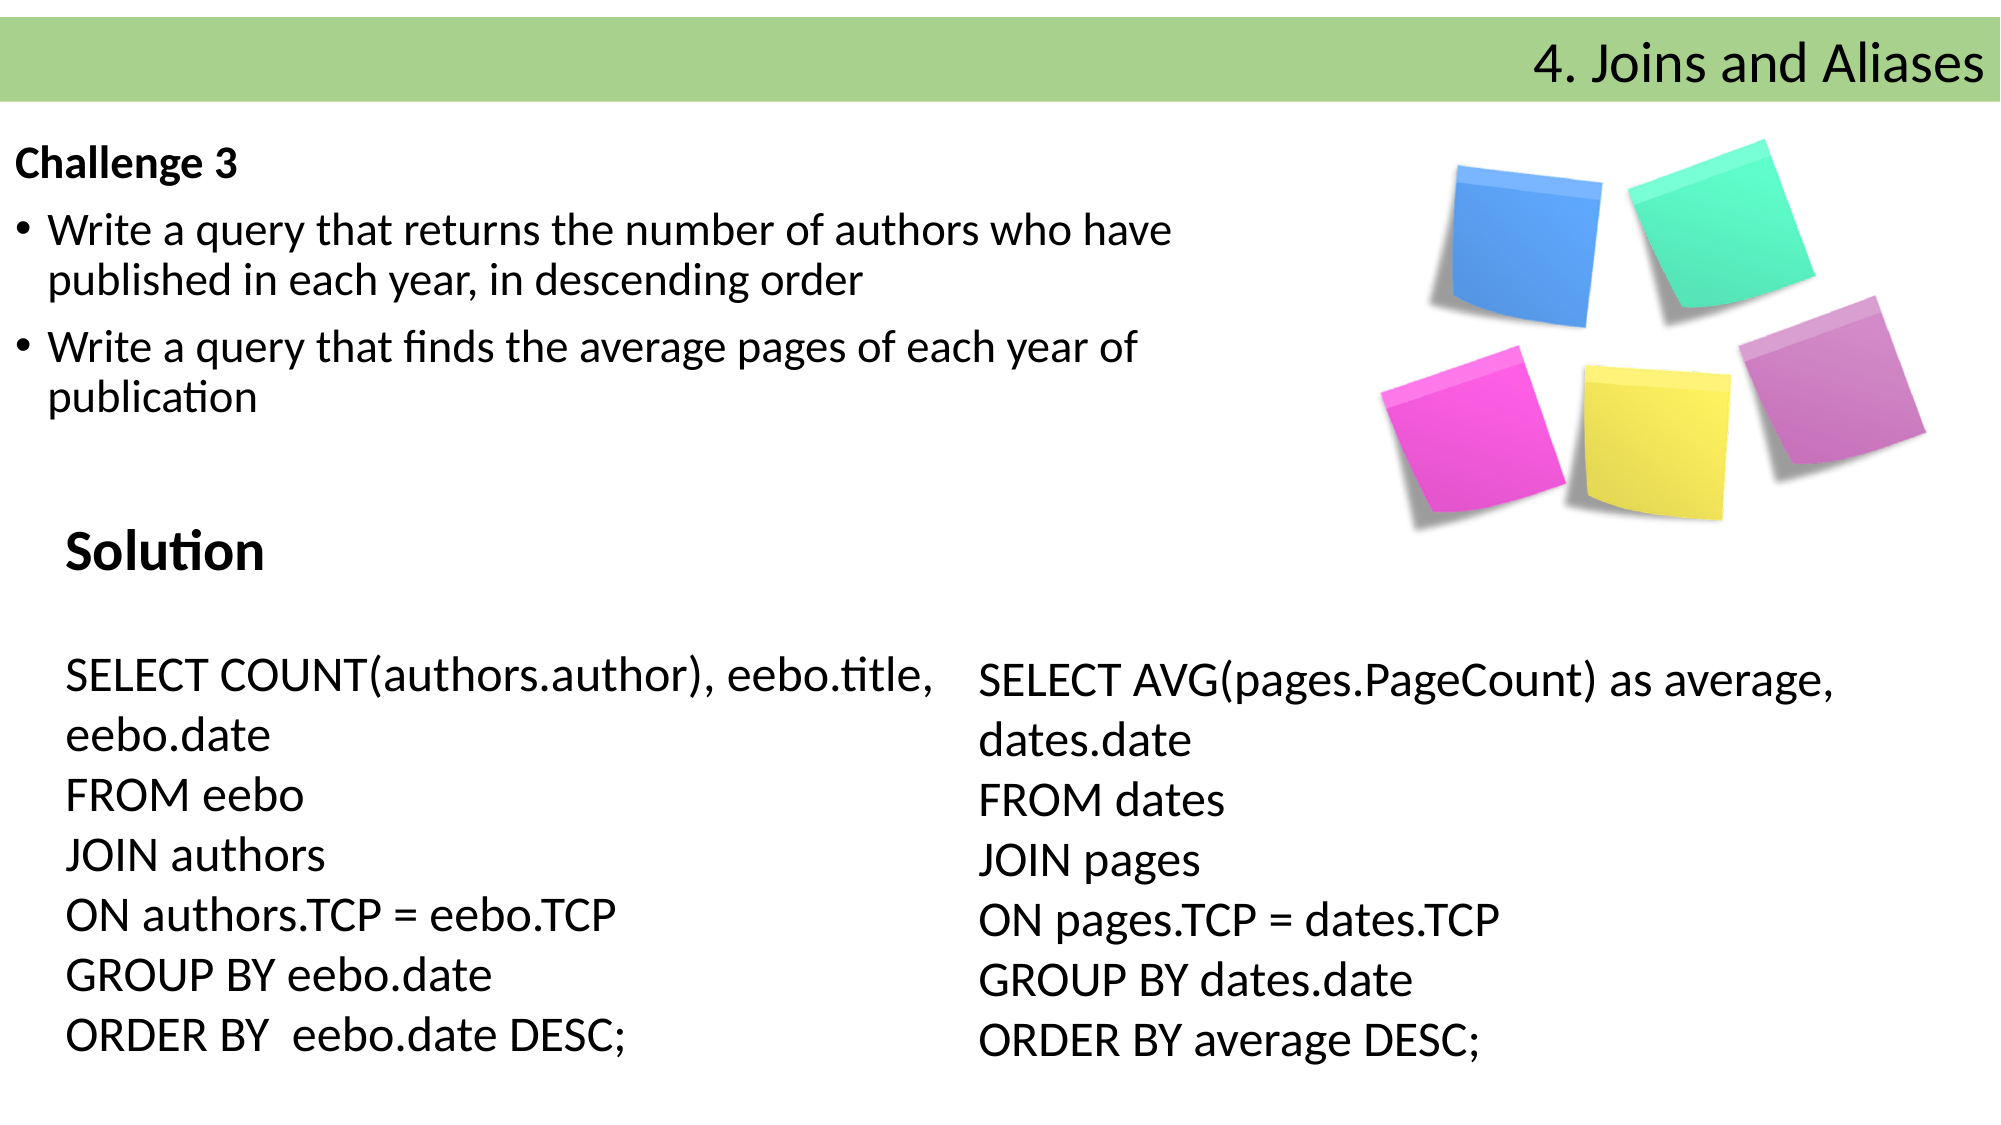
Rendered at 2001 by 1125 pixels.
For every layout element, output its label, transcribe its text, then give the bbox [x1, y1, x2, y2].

text_box Solution ﻿SELECT COUNT(authors.author), eebo.title, eebo.date FROM eebo JOIN authors ON authors.TCP = eebo.TCP GROUP BY eebo.date ORDER BY eebo.date DESC; [50, 504, 1001, 1070]
list Challenge 3 Write a query that returns the number of authors who have published in each year, in descending order Write a query that finds the average pages of each year of publication [0, 130, 1336, 432]
text_box ﻿﻿SELECT AVG(pages.PageCount) as average, dates.date FROM dates JOIN pages ON pages.TCP = dates.TCP GROUP BY dates.date ORDER BY average DESC; [963, 638, 1964, 1074]
picture [1367, 130, 1937, 566]
text_box 4. Joins and Aliases [0, 17, 2000, 102]
